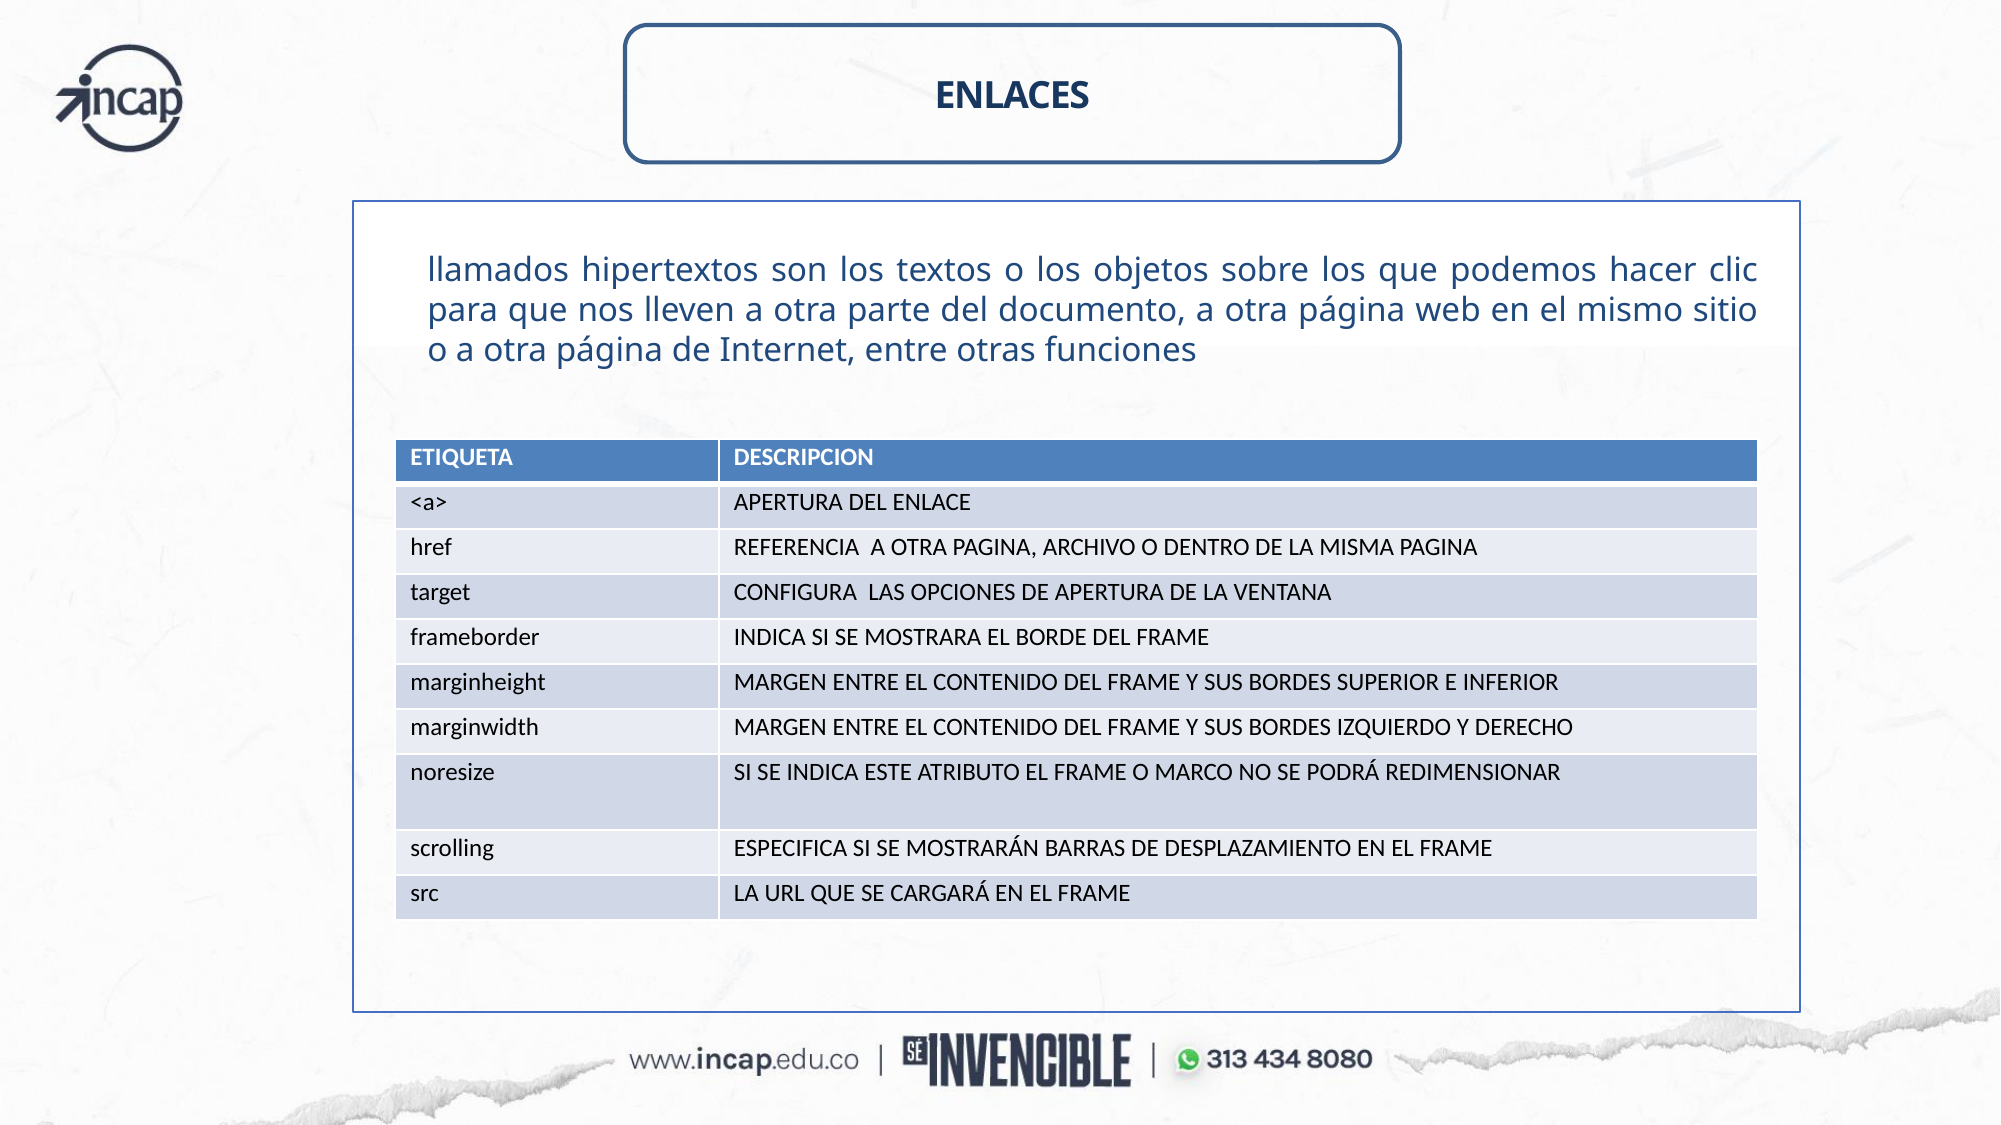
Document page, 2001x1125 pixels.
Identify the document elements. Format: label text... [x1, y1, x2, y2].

text_box ENLACES [622, 22, 1403, 165]
picture [0, 0, 2000, 1125]
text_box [352, 200, 1801, 1013]
